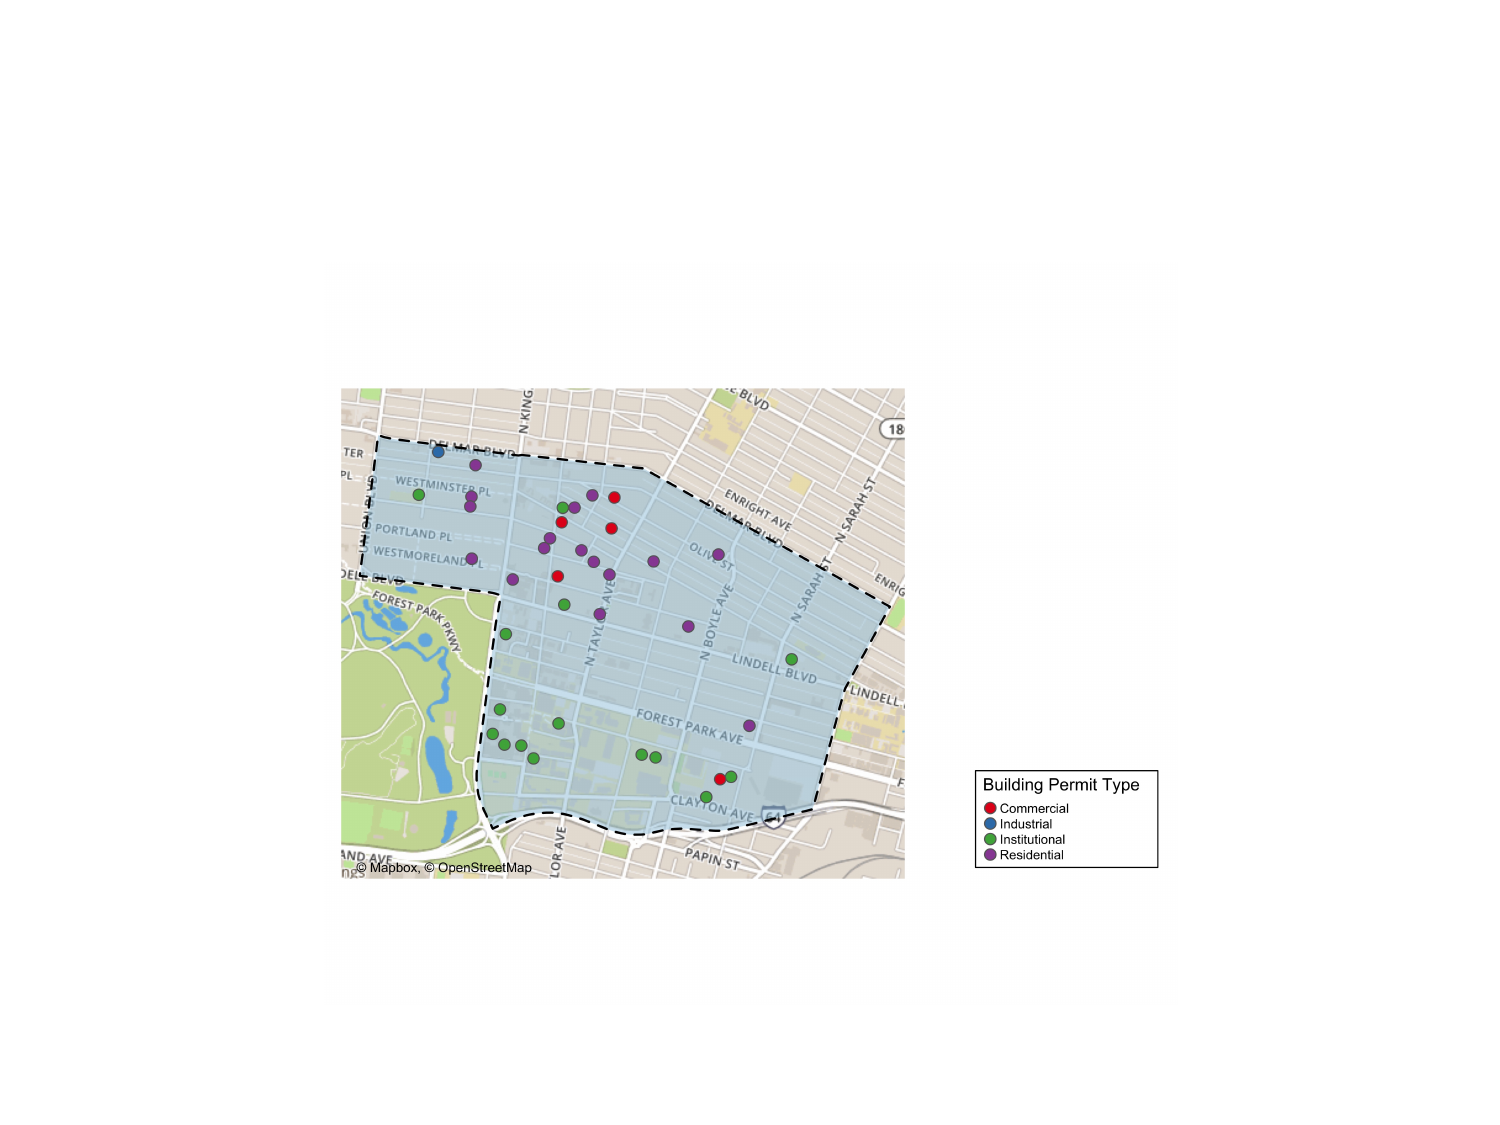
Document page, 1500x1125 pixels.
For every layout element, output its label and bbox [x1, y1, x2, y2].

picture [324, 262, 1178, 1005]
